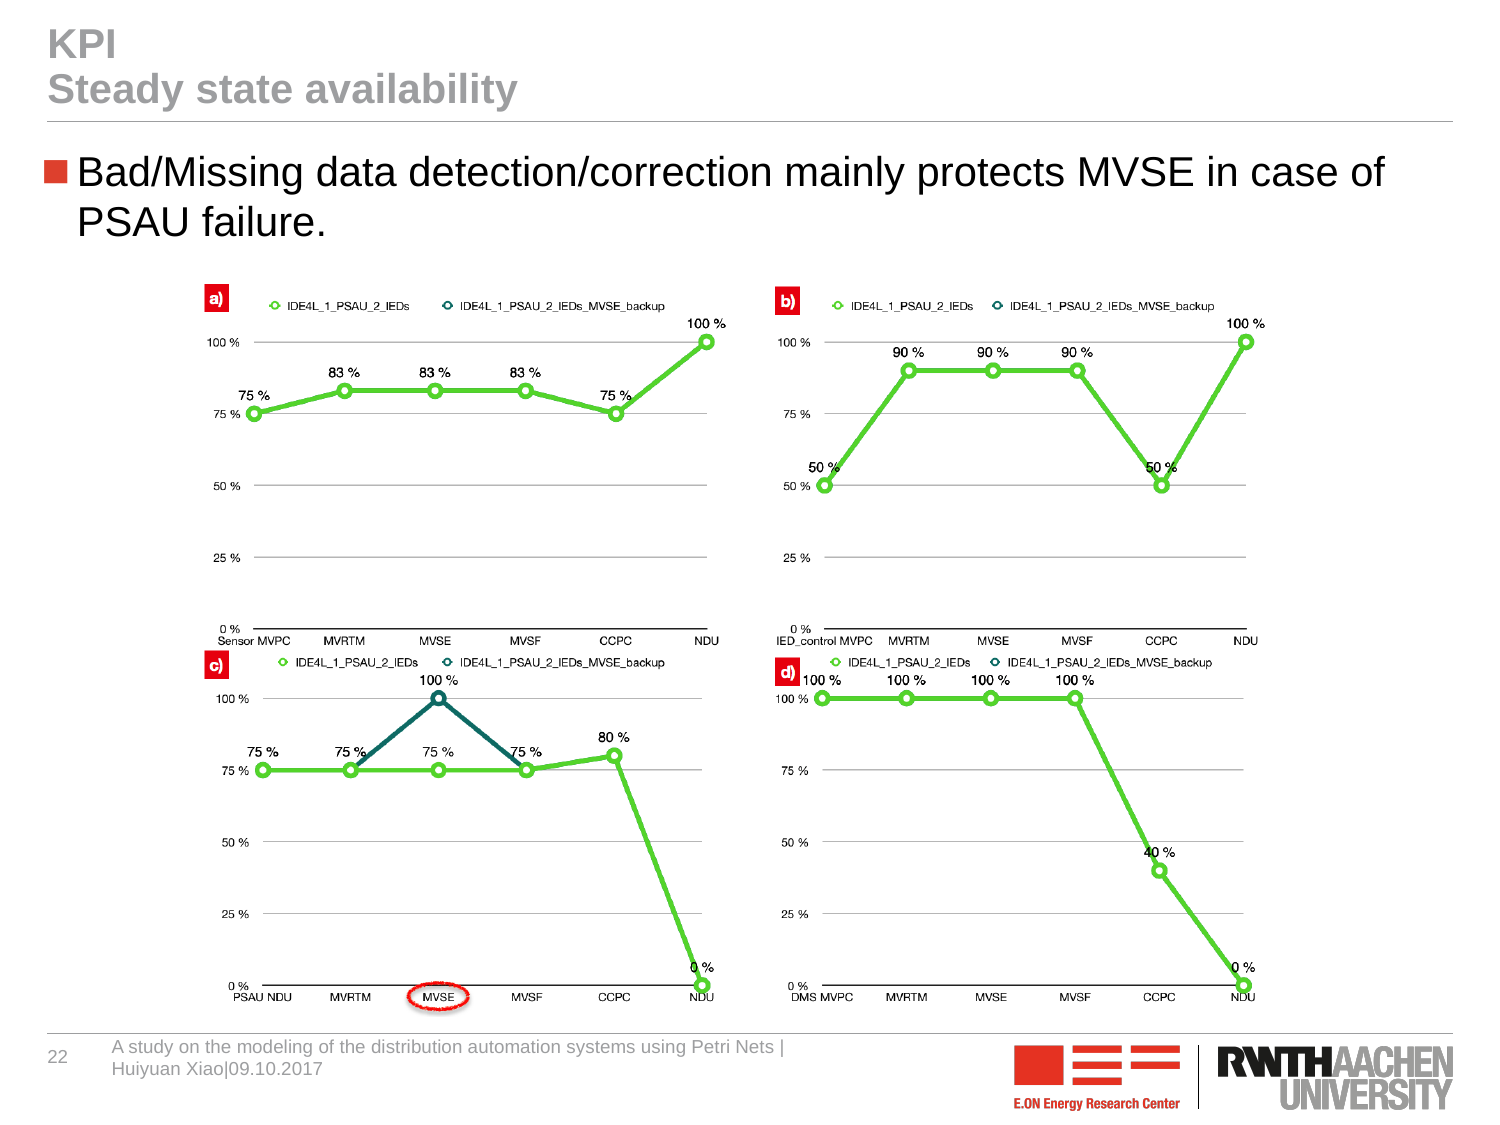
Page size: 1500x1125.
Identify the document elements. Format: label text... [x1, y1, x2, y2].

title KPI Steady state availability [47, 23, 1453, 113]
list Bad/Missing data detection/correction mainly protects MVSE in case of PSAU failure. [41, 144, 1445, 295]
picture [1218, 1046, 1453, 1111]
picture [1013, 1045, 1180, 1112]
picture [193, 275, 1273, 1017]
